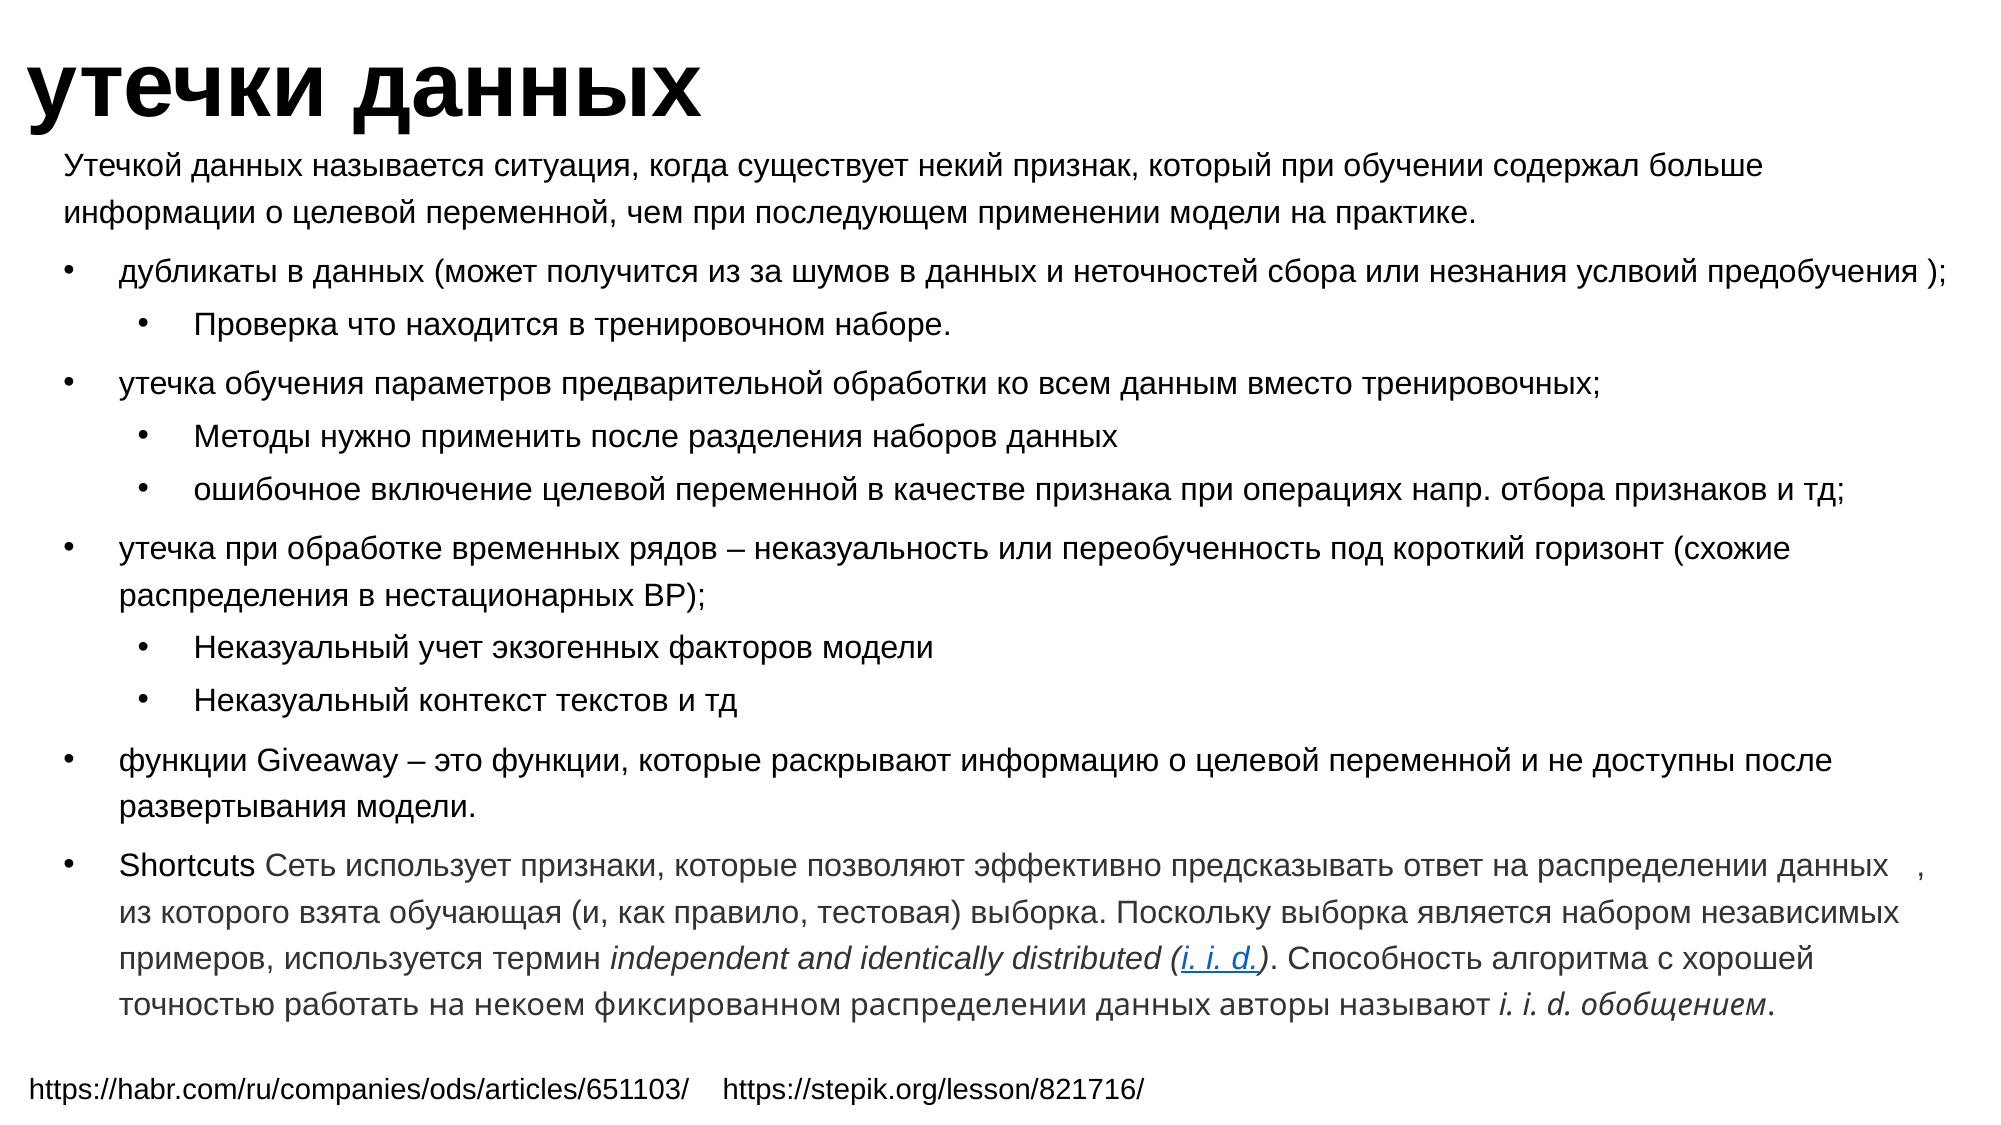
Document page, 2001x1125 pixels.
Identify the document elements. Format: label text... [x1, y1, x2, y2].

text_box https://stepik.org/lesson/821716/ [707, 1063, 1161, 1113]
title утечки данных [11, 27, 1949, 147]
list Утечкой данных называется ситуация, когда существует некий признак, который при обучении содержал больше информации о целевой переменной, чем при последующем применении модели на практике. дубликаты в данных (может получится из за шумов в данных и неточностей сбора или незнания услвоий предобучения ); Проверка что находится в тренировочном наборе. утечка обучения параметров предварительной обработки ко всем данным вместо тренировочных; Методы нужно применить после разделения наборов данных ошибочное включение целевой переменной в качестве признака при операциях напр. отбора признаков и тд; утечка при обработке временных рядов – неказуальность или переобученность под короткий горизонт (схожие распределения в нестационарных ВР); Неказуальный учет экзогенных факторов модели Неказуальный контекст текстов и тд функции Giveaway – это функции, которые раскрывают информацию о целевой переменной и не доступны после развертывания модели. Shortcuts Сеть использует признаки, которые позволяют эффективно предсказывать ответ на распределении данных , из которого взята обучающая (и, как правило, тестовая) выборка. Поскольку выборка является набором независимых примеров, используется термин independent and identically distributed (i. i. d.). Способность алгоритма с хорошей точностью работать на некоем фиксированном распределении данных авторы называют i. i. d. обобщением. [29, 129, 1967, 1064]
text_box https://habr.com/ru/companies/ods/articles/651103/ [14, 1063, 706, 1113]
